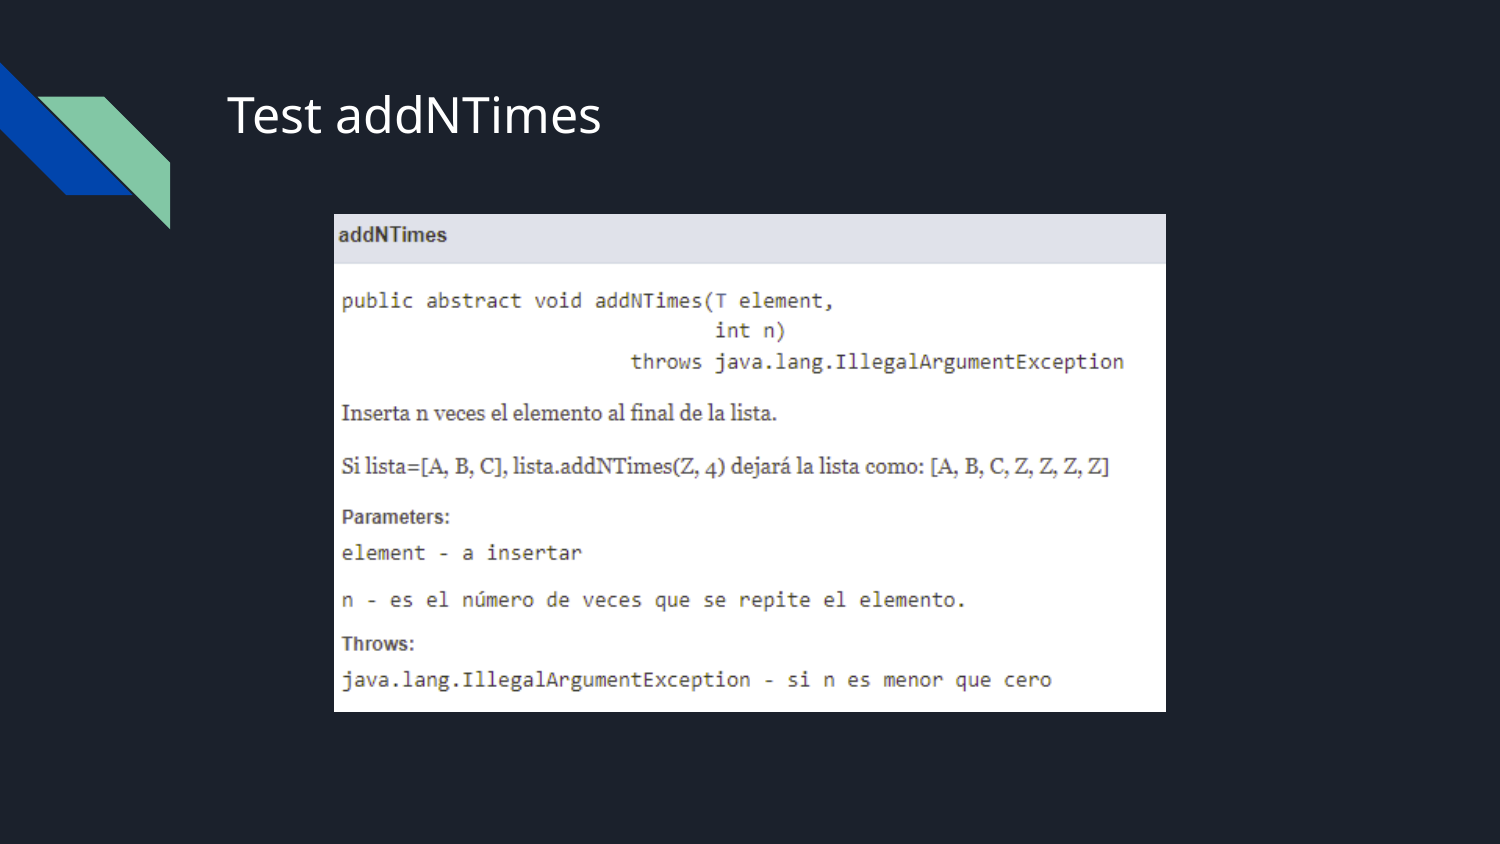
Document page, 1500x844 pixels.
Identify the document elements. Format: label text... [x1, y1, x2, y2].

picture [334, 214, 1166, 712]
title Test addNTimes [212, 64, 1368, 215]
